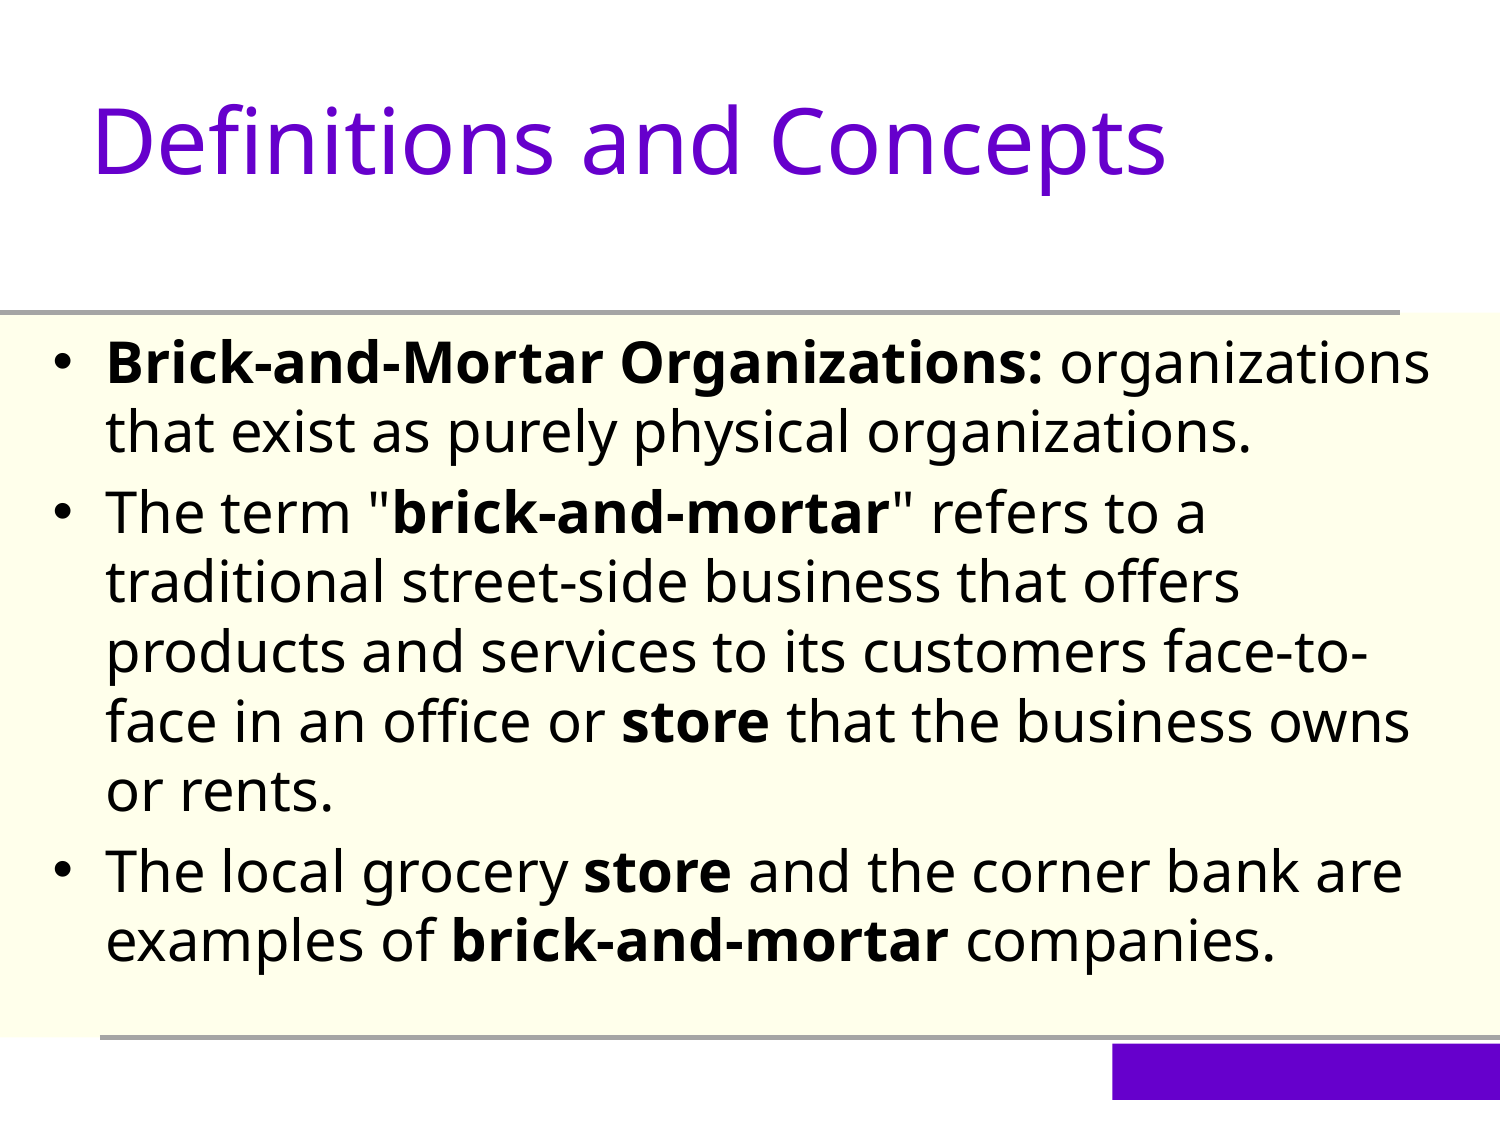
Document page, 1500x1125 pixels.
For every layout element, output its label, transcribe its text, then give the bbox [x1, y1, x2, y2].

subtitle Definitions and Concepts [75, 0, 1413, 200]
list Brick-and-Mortar Organizations: organizations that exist as purely physical organizations. The term "brick-and-mortar" refers to a traditional street-side business that offers products and services to its customers face-to-face in an office or store that the business owns or rents. The local grocery store and the corner bank are examples of brick-and-mortar companies. [37, 237, 1450, 1025]
